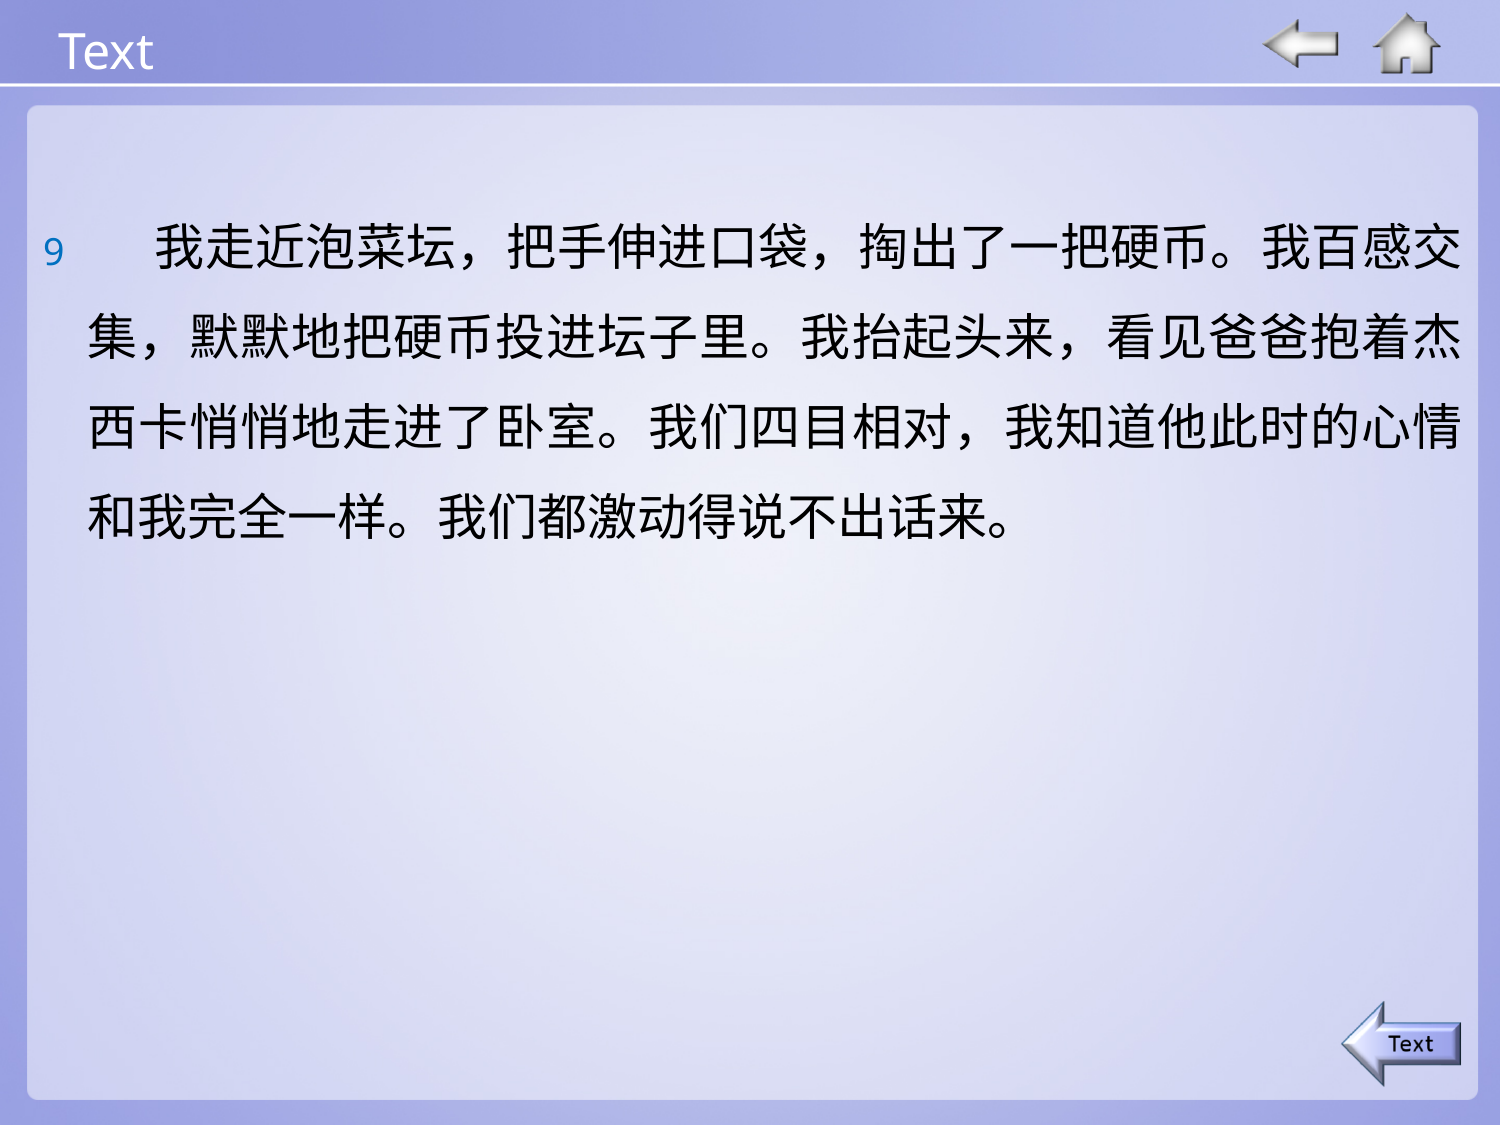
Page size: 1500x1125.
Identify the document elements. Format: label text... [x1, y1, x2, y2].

list 9 我走近泡菜坛，把手伸进口袋，掏出了一把硬币。我百感交集，默默地把硬币投进坛子里。我抬起头来，看见爸爸抱着杰西卡悄悄地走进了卧室。我们四目相对，我知道他此时的心情和我完全一样。我们都激动得说不出话来。 [27, 107, 1478, 1104]
text_box Text [43, 11, 170, 87]
picture [0, 0, 1500, 1125]
